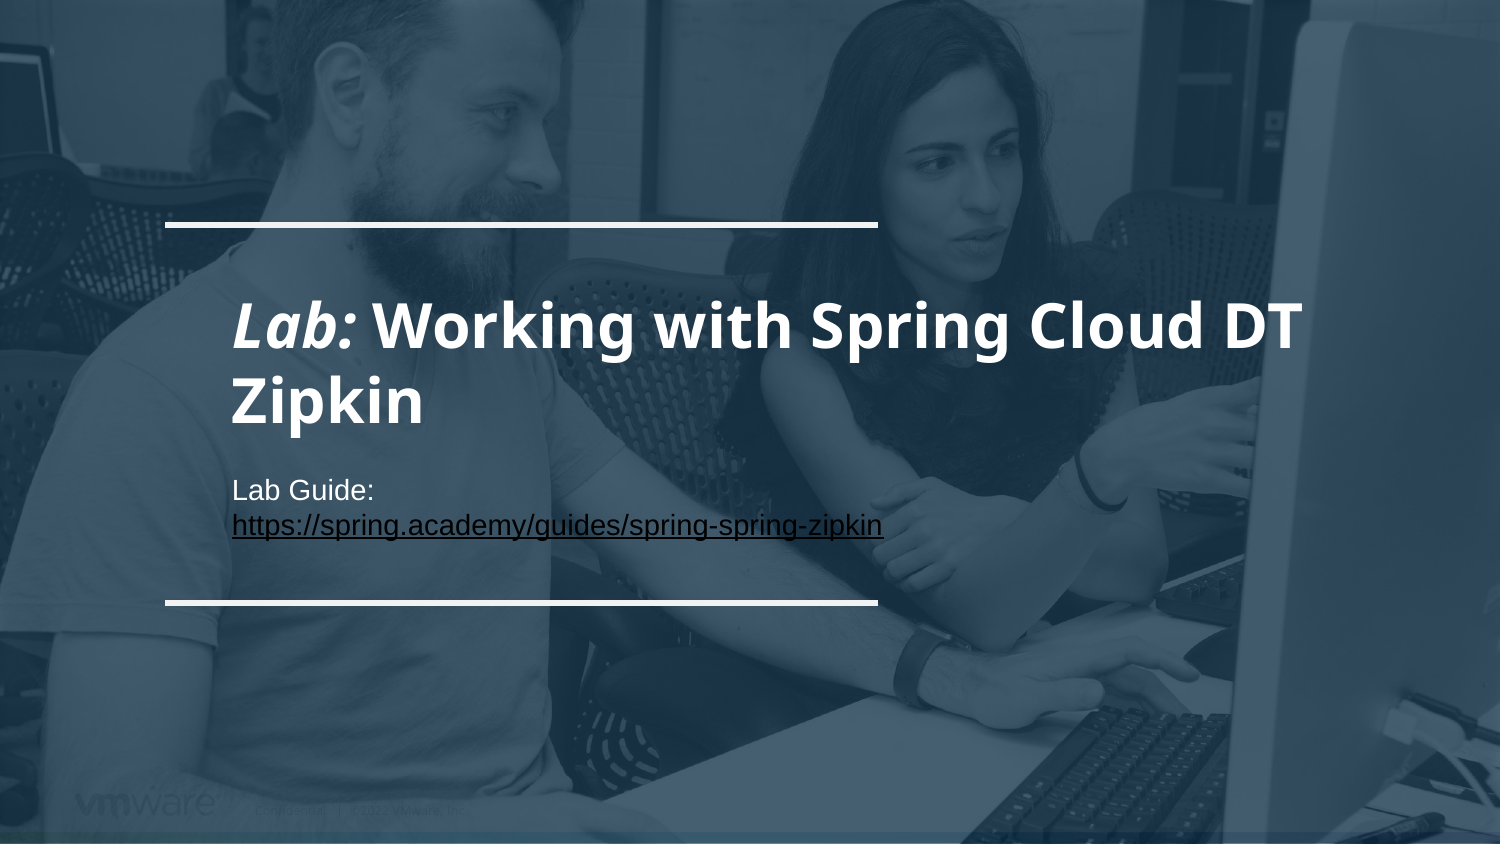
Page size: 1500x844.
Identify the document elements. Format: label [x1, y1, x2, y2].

picture [0, 0, 1500, 844]
text_box [165, 224, 879, 604]
